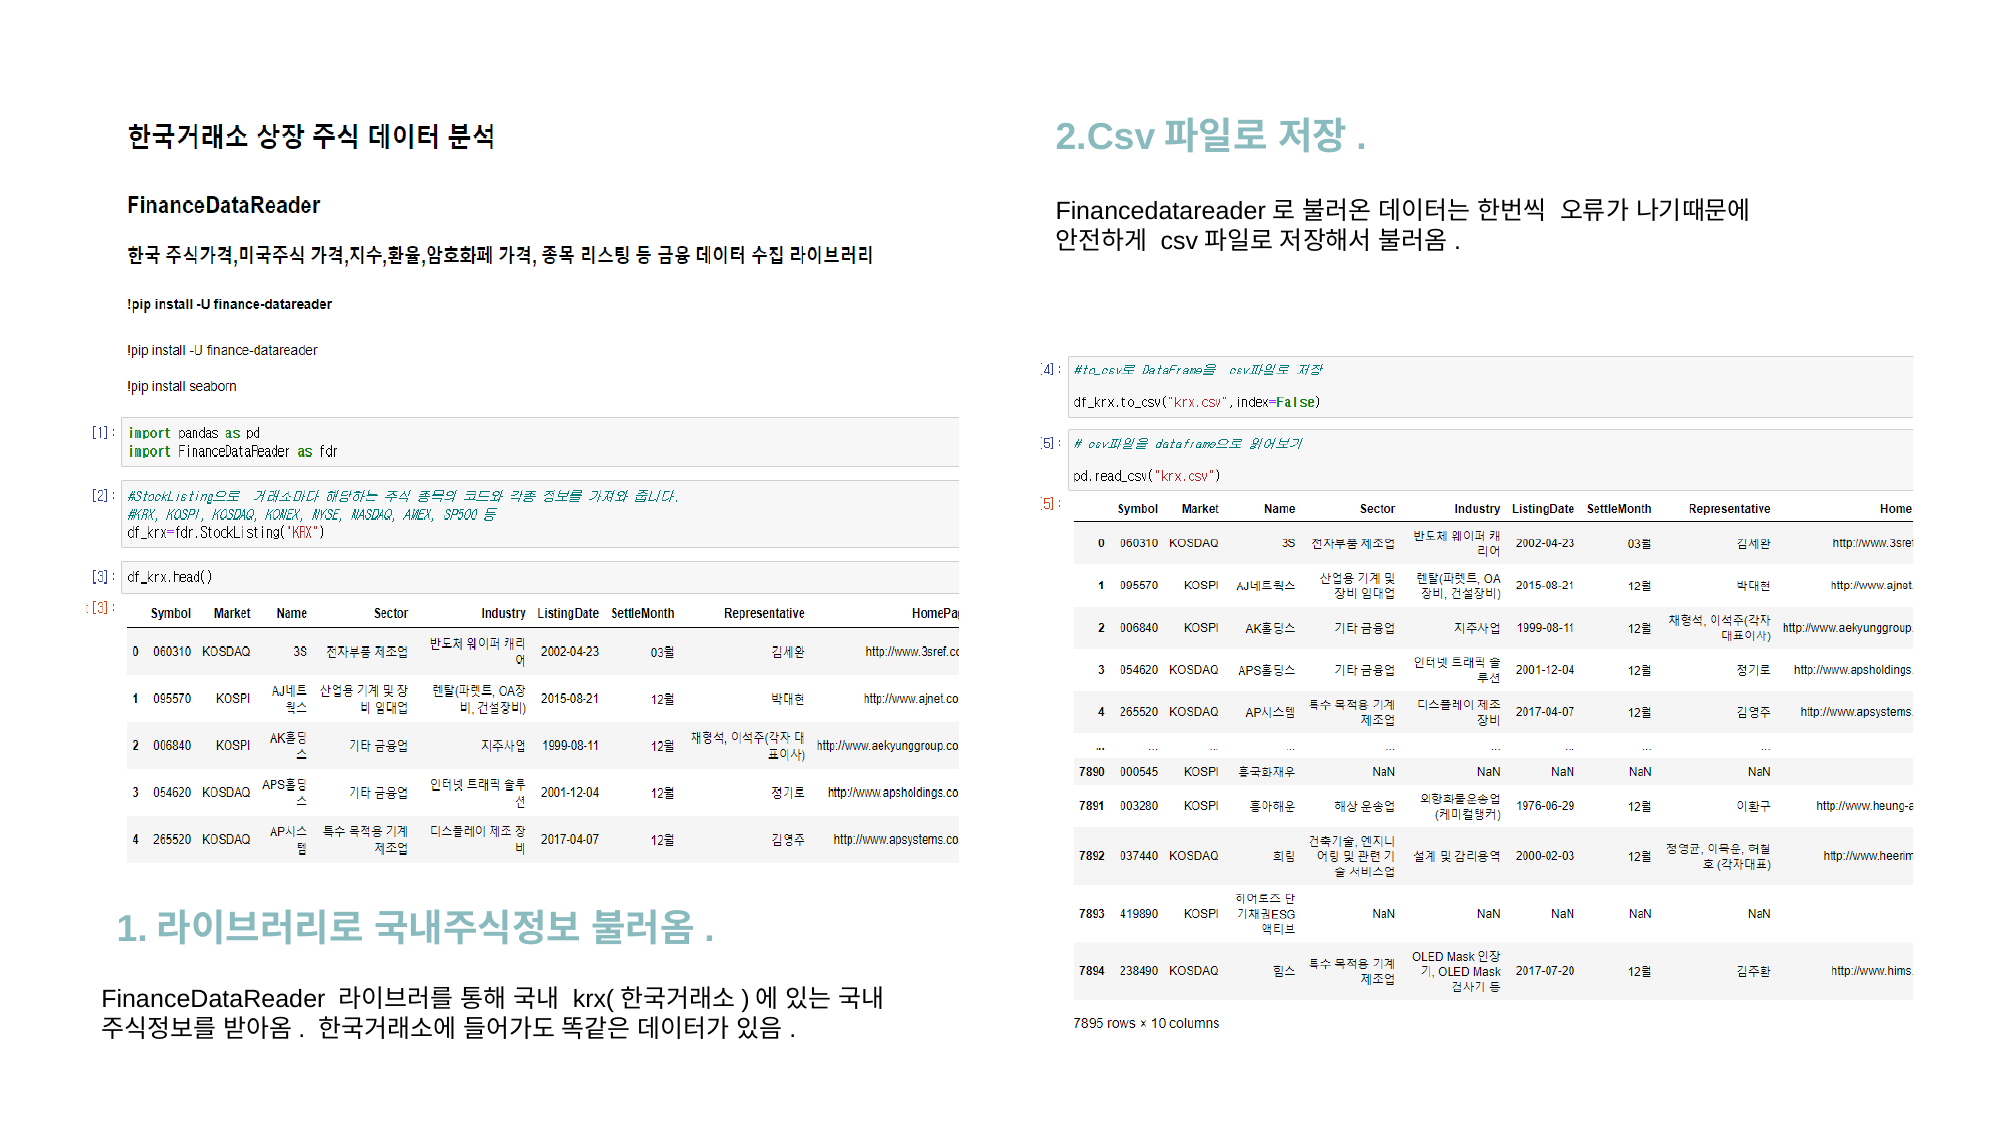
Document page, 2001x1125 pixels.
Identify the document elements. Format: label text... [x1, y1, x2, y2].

text_box 2.Csv파일로 저장. [1040, 104, 1914, 165]
picture [1040, 349, 1914, 1037]
picture [86, 90, 959, 870]
text_box 1.라이브러리로 국내주식정보 불러옴. [101, 896, 975, 957]
text_box Financedatareader로 불러온 데이터는 한번씩 오류가 나기때문에 안전하게 csv파일로 저장해서 불러옴. [1040, 186, 1914, 262]
text_box FinanceDataReader 라이브러를 통해 국내 krx(한국거래소)에 있는 국내 주식정보를 받아옴. 한국거래소에 들어가도 똑같은 데이터가 있음. [86, 975, 959, 1050]
